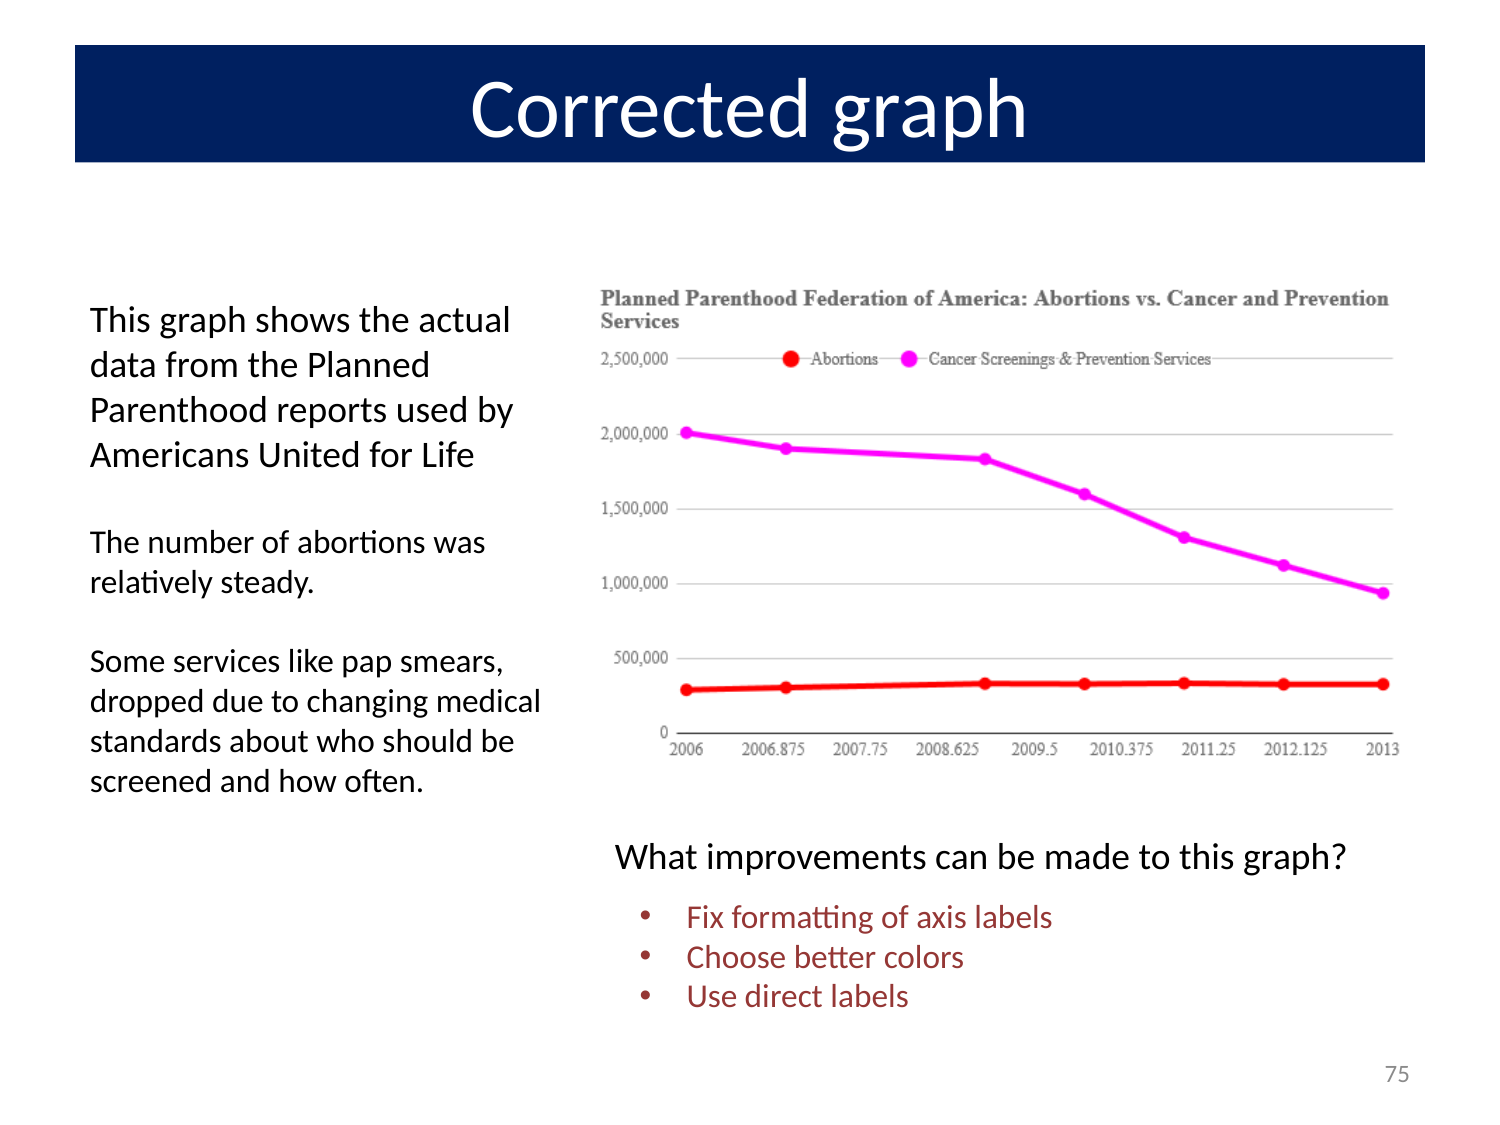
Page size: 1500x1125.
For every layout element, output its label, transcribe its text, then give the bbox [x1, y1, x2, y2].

text_box This graph shows the actual data from the Planned Parenthood reports used by Americans United for Life The number of abortions was relatively steady. Some services like pap smears, dropped due to changing medical standards about who should be screened and how often. [75, 287, 563, 807]
picture [574, 262, 1419, 785]
slide_number 75 [1074, 1042, 1425, 1103]
title Corrected graph [75, 45, 1425, 163]
text_box Fix formatting of axis labels Choose better colors Use direct labels [624, 887, 1388, 1022]
text_box What improvements can be made to this graph? [600, 824, 1400, 885]
